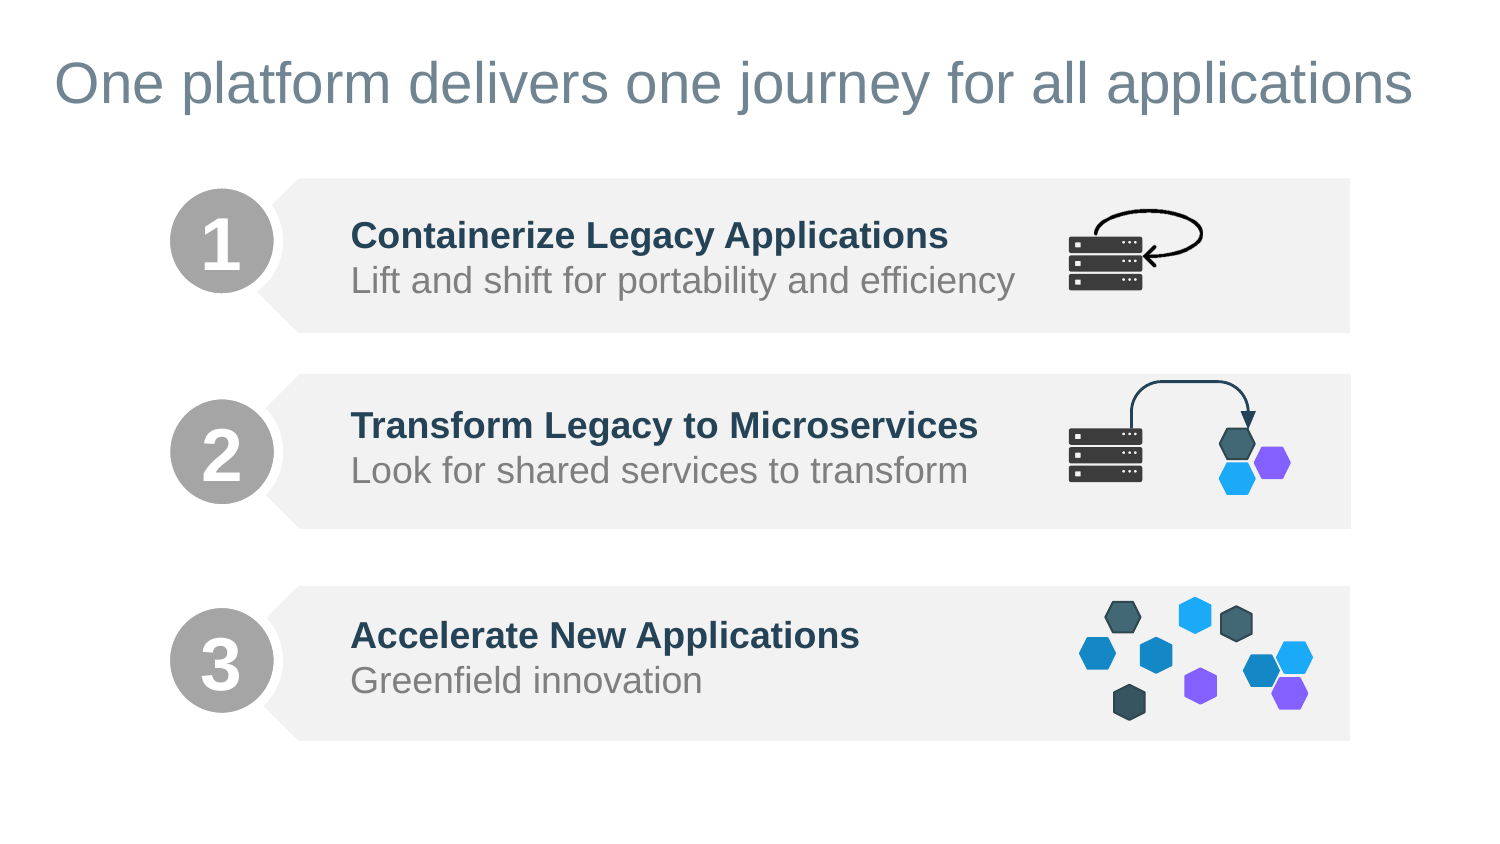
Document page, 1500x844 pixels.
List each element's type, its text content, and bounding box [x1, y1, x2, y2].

text_box [1130, 380, 1255, 428]
text_box [1254, 447, 1290, 479]
text_box [1140, 637, 1172, 673]
text_box [260, 585, 1350, 741]
text_box Containerize Legacy Applications Lift and shift for portability and efficiency [335, 203, 1146, 310]
text_box [254, 178, 1350, 334]
text_box Accelerate New Applications Greenfield innovation [334, 603, 1006, 710]
text_box [1105, 601, 1141, 633]
text_box [1219, 428, 1255, 460]
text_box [1068, 428, 1143, 483]
text_box [1219, 463, 1255, 494]
text_box 3 [165, 603, 279, 718]
text_box Transform Legacy to Microservices Look for shared services to transform [335, 393, 1216, 500]
text_box [1276, 642, 1312, 673]
title One platform delivers one journey for all applications [39, 34, 1458, 135]
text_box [1068, 236, 1094, 291]
text_box [1243, 655, 1279, 686]
text_box [1114, 684, 1145, 720]
text_box 2 [165, 394, 279, 509]
text_box [1221, 606, 1252, 642]
text_box [1080, 638, 1116, 669]
text_box 1 [165, 183, 279, 298]
text_box [1185, 668, 1216, 704]
text_box [1272, 678, 1308, 709]
picture [1094, 184, 1203, 292]
text_box [262, 373, 1352, 529]
text_box [1179, 597, 1211, 633]
